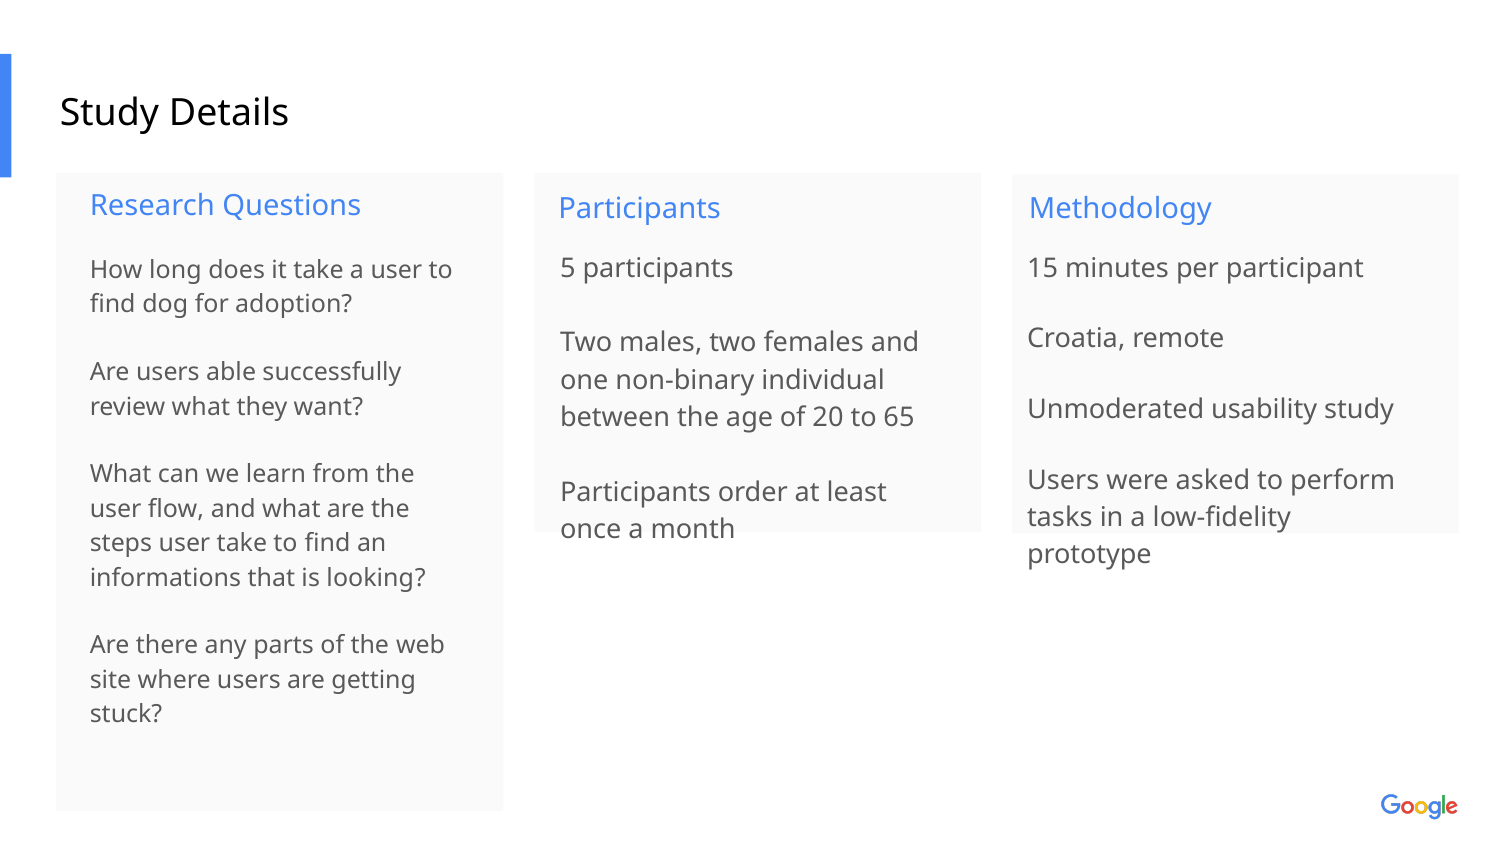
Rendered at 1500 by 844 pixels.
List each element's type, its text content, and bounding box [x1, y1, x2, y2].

picture [1381, 794, 1458, 820]
text_box [1012, 174, 1459, 534]
text_box Research Questions [74, 170, 482, 218]
text_box 5 participants Two males, two females and one non-binary individual between the age of 20 to 65 Participants order at least once a month [545, 230, 953, 594]
text_box 15 minutes per participant Croatia, remote Unmoderated usability study Users were asked to perform tasks in a low-fidelity prototype [1012, 230, 1420, 594]
text_box Methodology [1013, 174, 1421, 221]
text_box Study Details [44, 66, 335, 147]
text_box [56, 172, 504, 811]
text_box Participants [543, 174, 951, 221]
text_box How long does it take a user to find dog for adoption? Are users able successfully review what they want? What can we learn from the user flow, and what are the steps user take to find an informations that is looking? Are there any parts of the web site where users are getting stuck? [74, 234, 482, 585]
text_box [534, 172, 981, 532]
